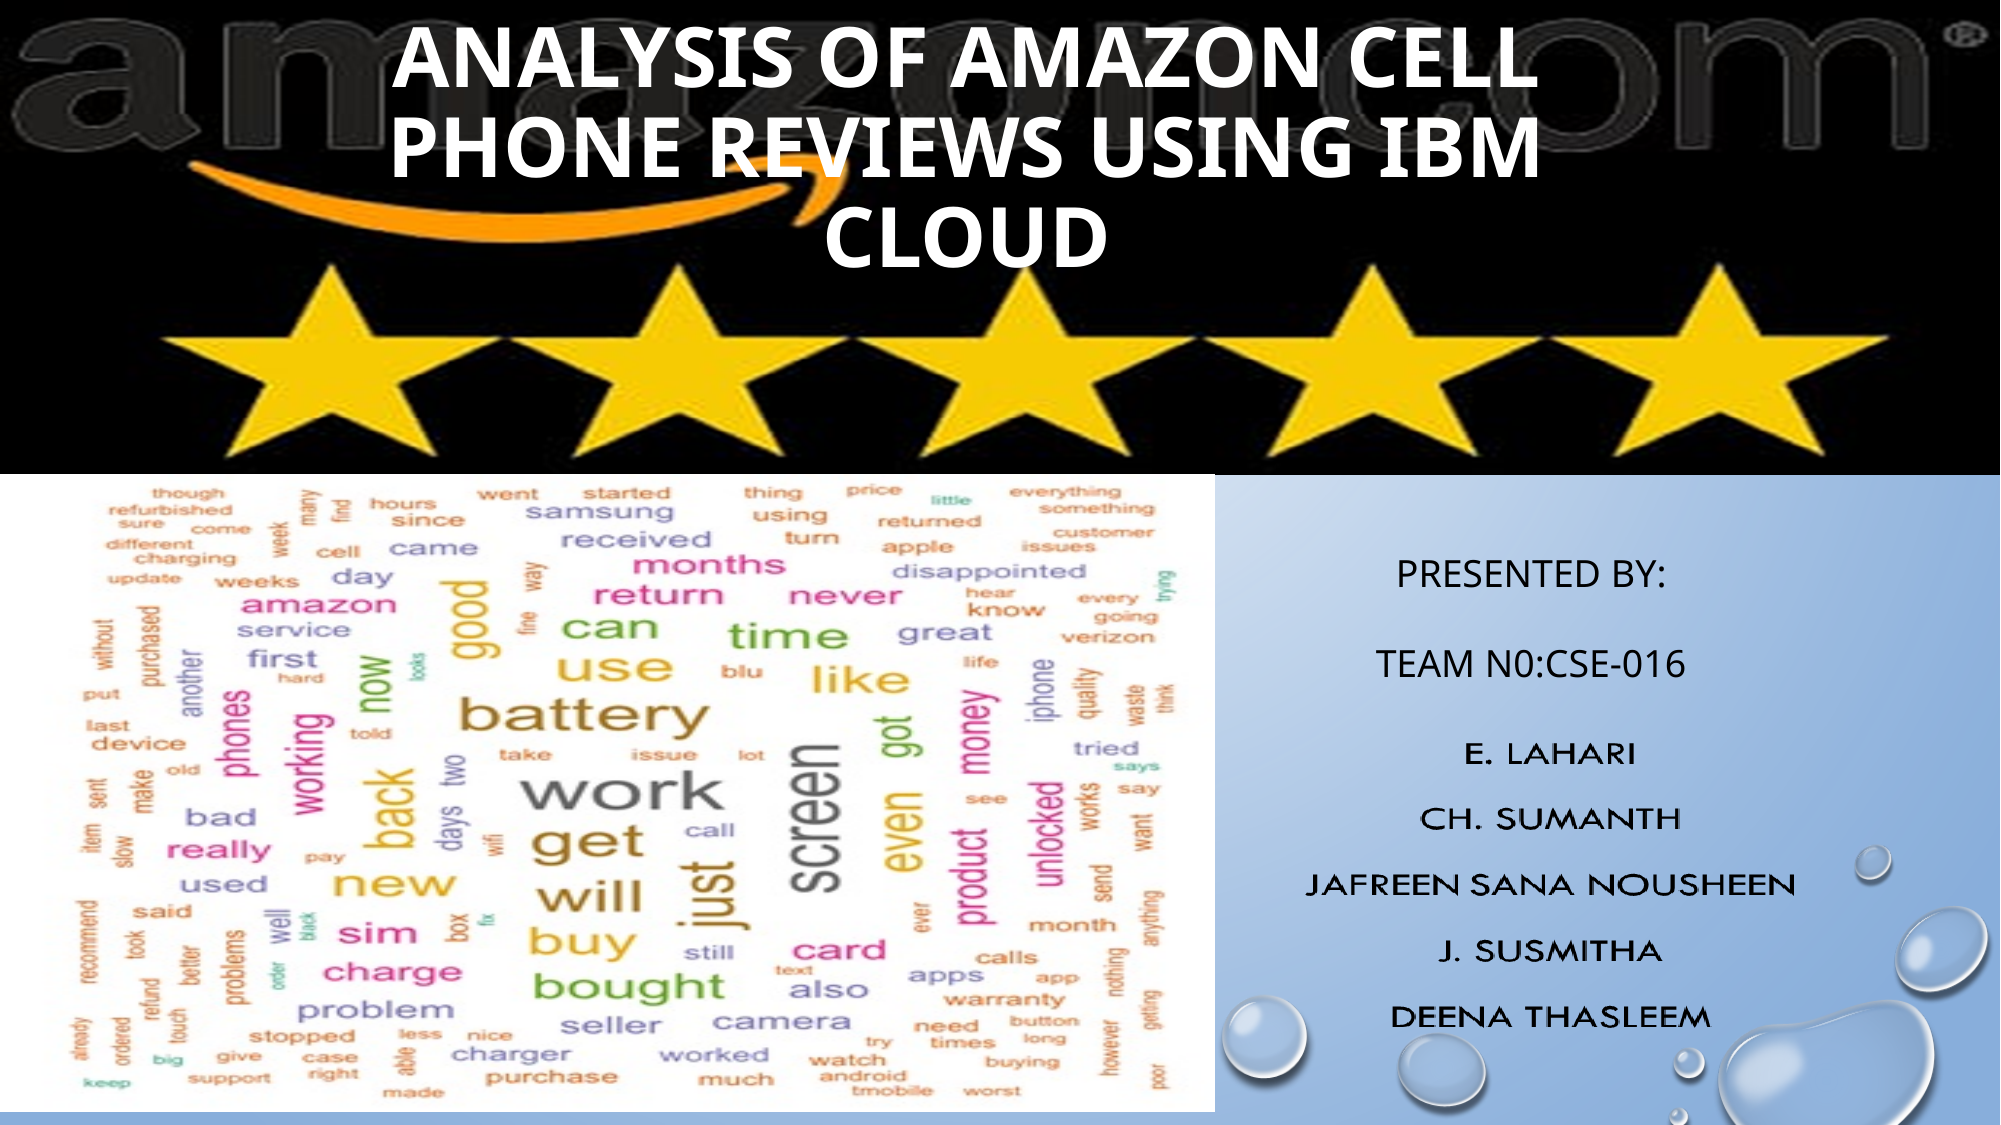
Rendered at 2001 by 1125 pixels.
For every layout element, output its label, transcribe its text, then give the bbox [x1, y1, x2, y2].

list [0, 474, 1215, 1112]
text_box PRESENTED BY: TEAM N0:CSE-016 [1220, 542, 1849, 737]
picture [0, 0, 2000, 1125]
